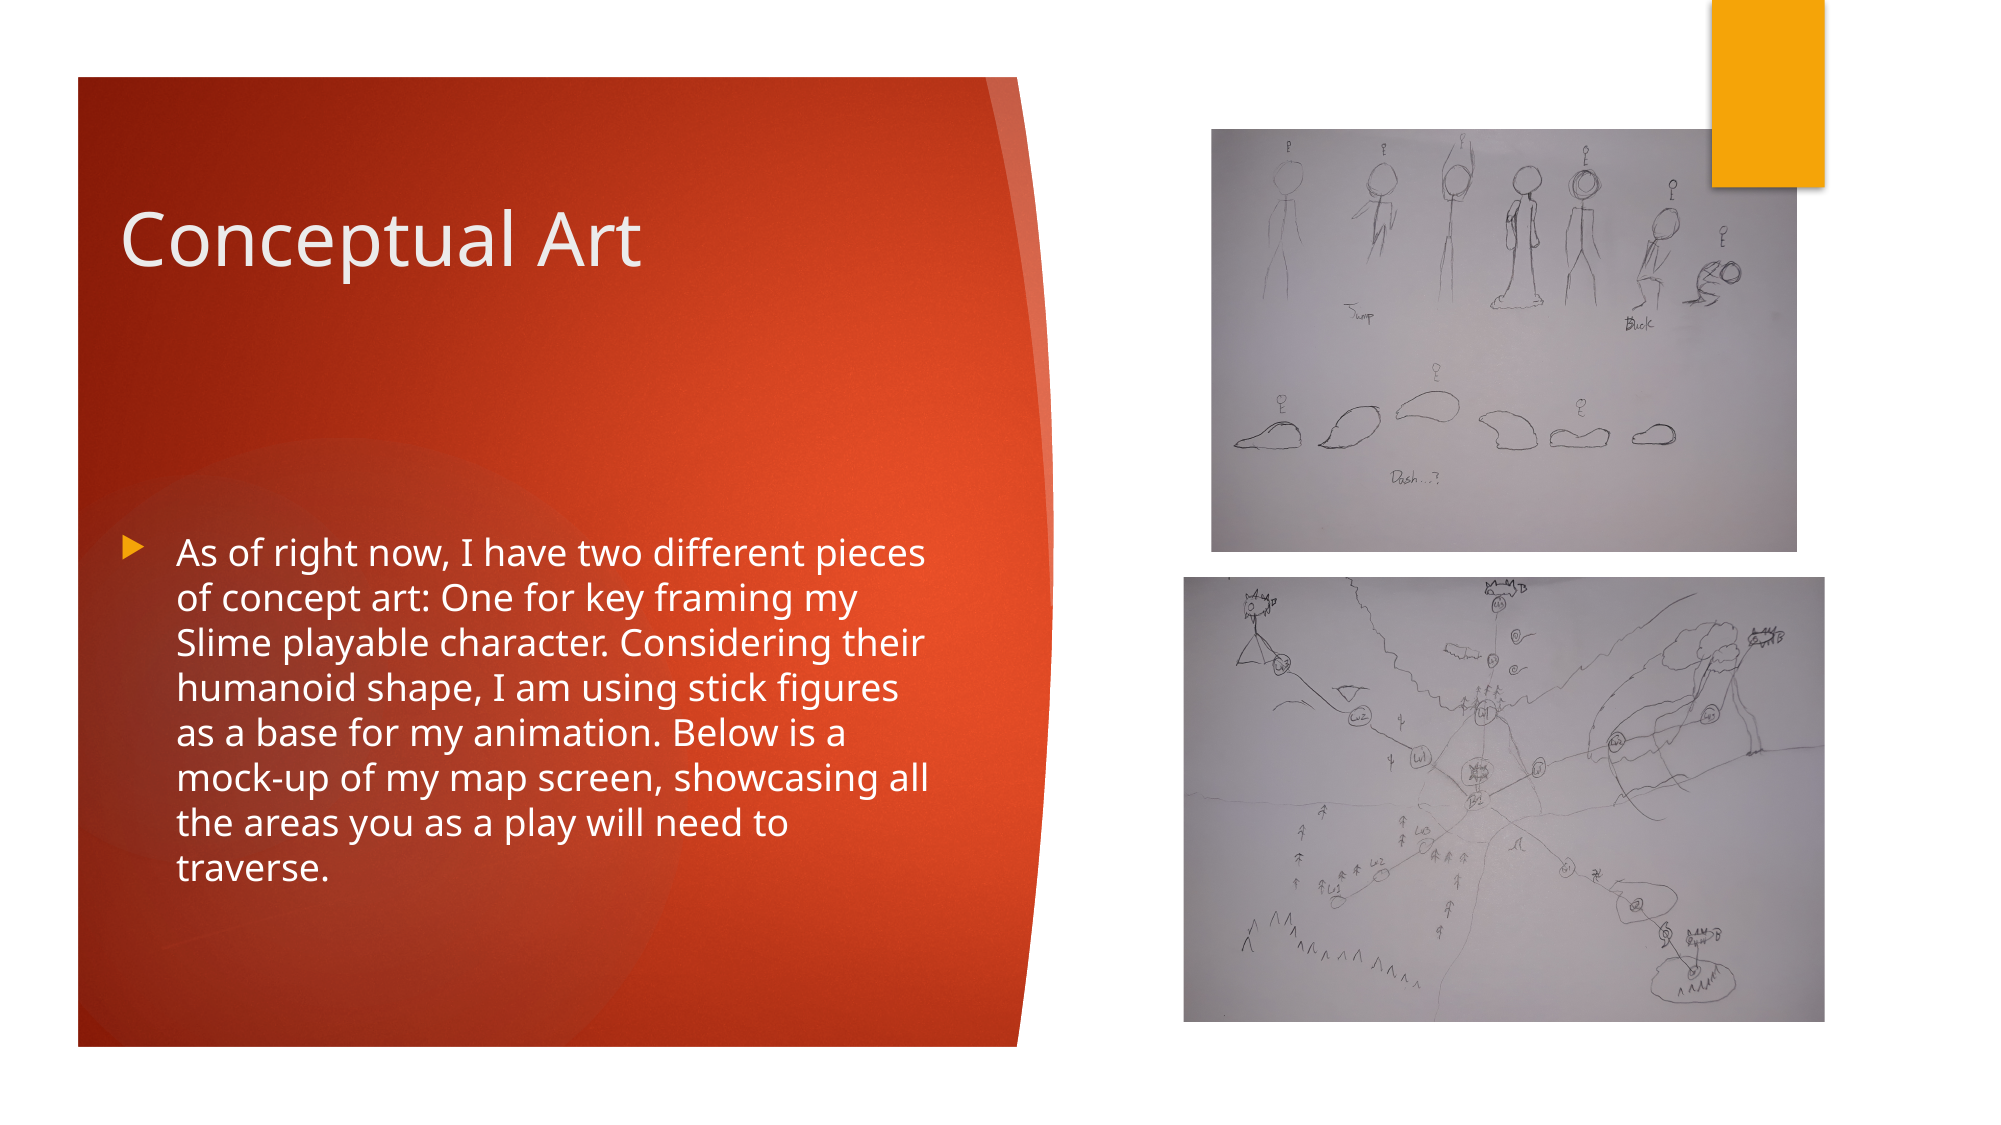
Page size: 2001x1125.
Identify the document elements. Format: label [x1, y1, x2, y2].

text_box [0, 0, 2000, 1125]
picture [1183, 577, 1825, 1023]
picture [1211, 128, 1798, 552]
